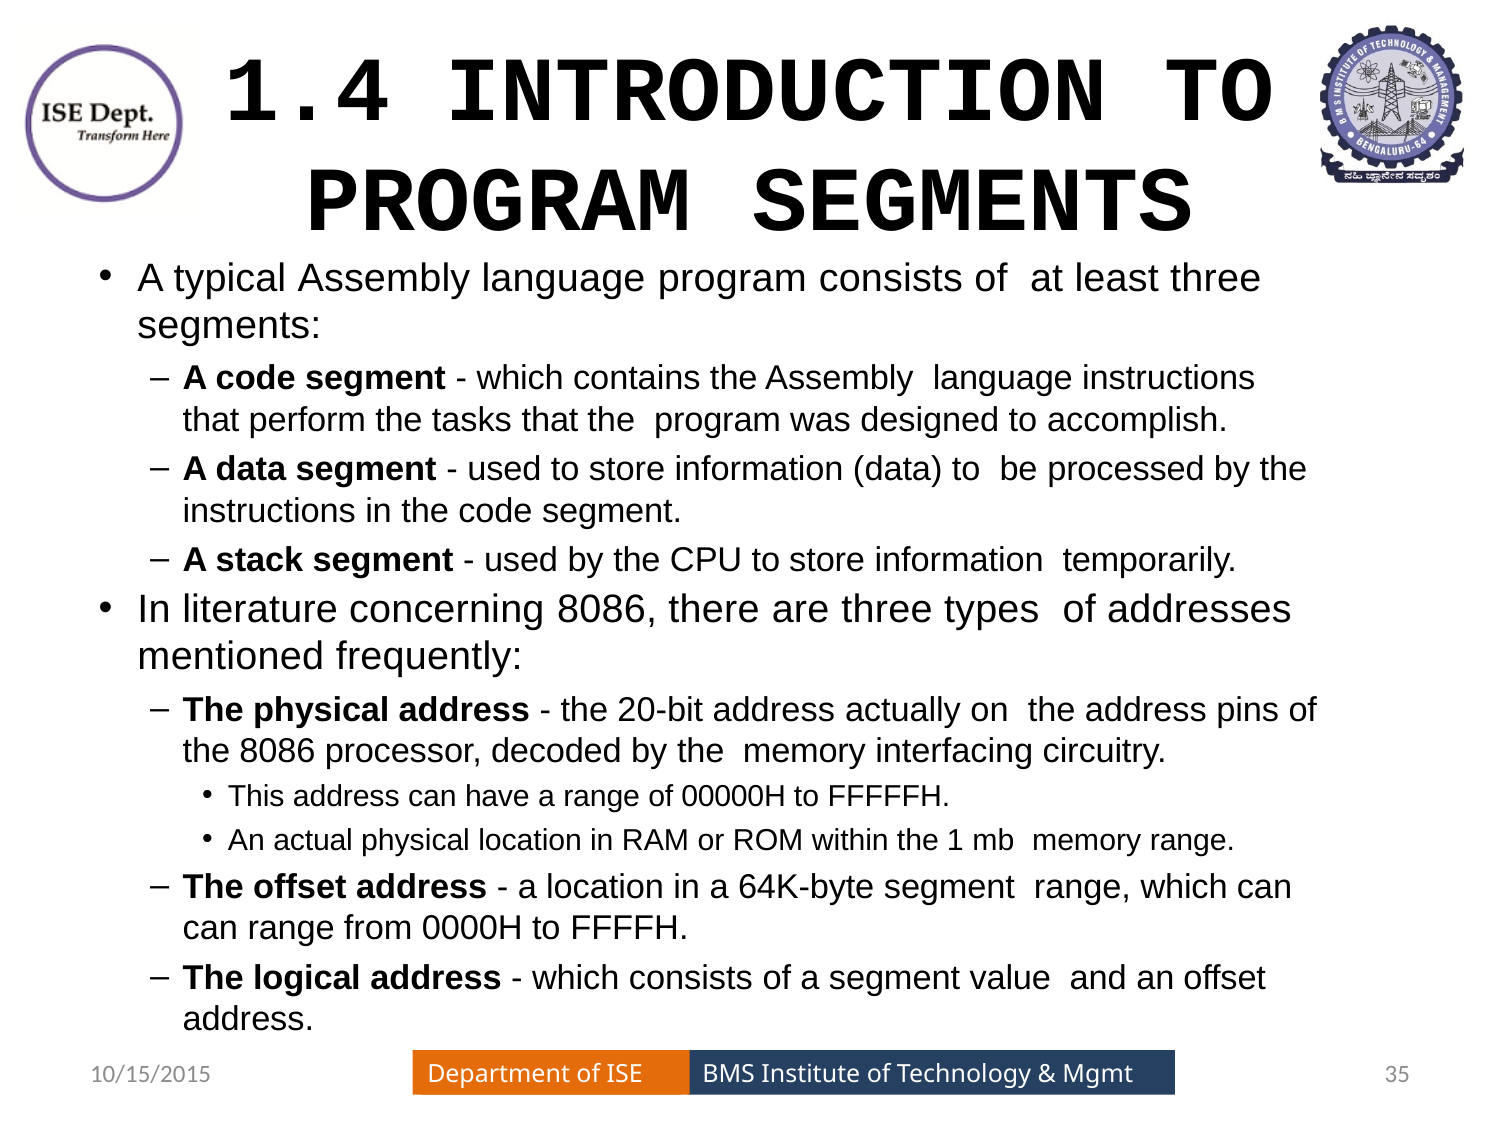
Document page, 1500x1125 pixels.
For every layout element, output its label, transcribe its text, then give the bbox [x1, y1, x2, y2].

picture [15, 24, 201, 213]
picture [1287, 0, 1500, 213]
slide_number 35 [1074, 1042, 1425, 1103]
title 1.4 INTRODUCTION TO PROGRAM SEGMENTS [75, 45, 1425, 233]
list A typical Assembly language program consists of at least three segments: A code segment - which contains the Assembly language instructions that perform the tasks that the program was designed to accomplish. A data segment - used to store information (data) to be processed by the instructions in the code segment. A stack segment - used by the CPU to store information temporarily. In literature concerning 8086, there are three types of addresses mentioned frequently: The physical address - the 20-bit address actually on the address pins of the 8086 processor, decoded by the memory interfacing circuitry. This address can have a range of 00000H to FFFFFH. An actual physical location in RAM or ROM within the 1 mb memory range. The offset address - a location in a 64K-byte segment range, which can can range from 0000H to FFFFH. The logical address - which consists of a segment value and an offset address. [75, 243, 1425, 1083]
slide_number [75, 1042, 425, 1103]
